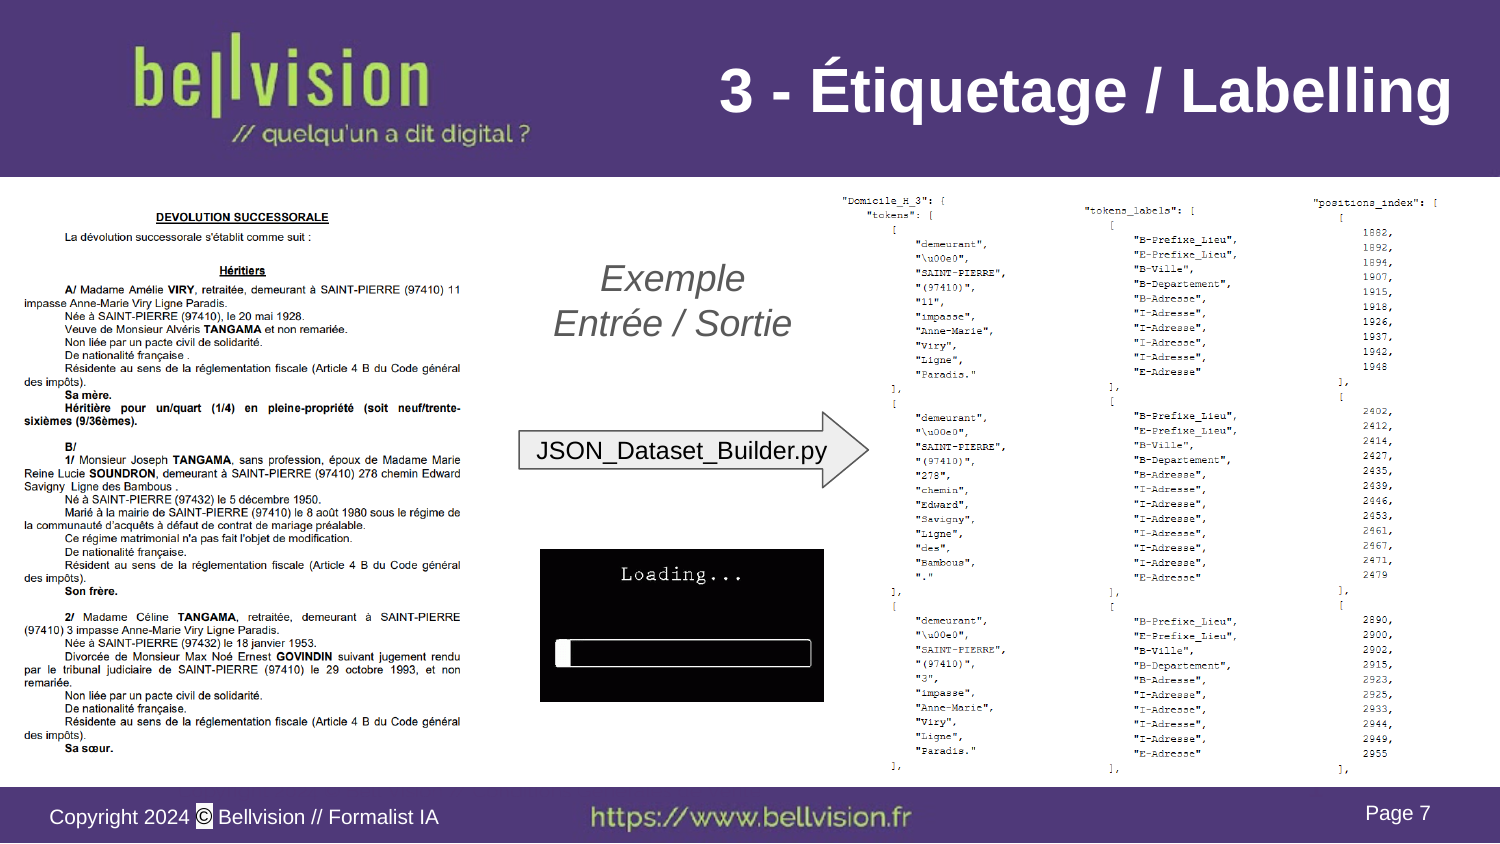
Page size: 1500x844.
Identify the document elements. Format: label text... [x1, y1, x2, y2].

text_box JSON_Dataset_Builder.py [519, 412, 830, 488]
picture [835, 190, 1015, 774]
picture [0, 787, 1500, 844]
picture [0, 0, 1500, 177]
picture [1308, 195, 1445, 777]
text_box Exemple Entrée / Sortie [510, 238, 830, 359]
picture [9, 200, 488, 775]
picture [1080, 202, 1249, 777]
picture [539, 549, 825, 702]
